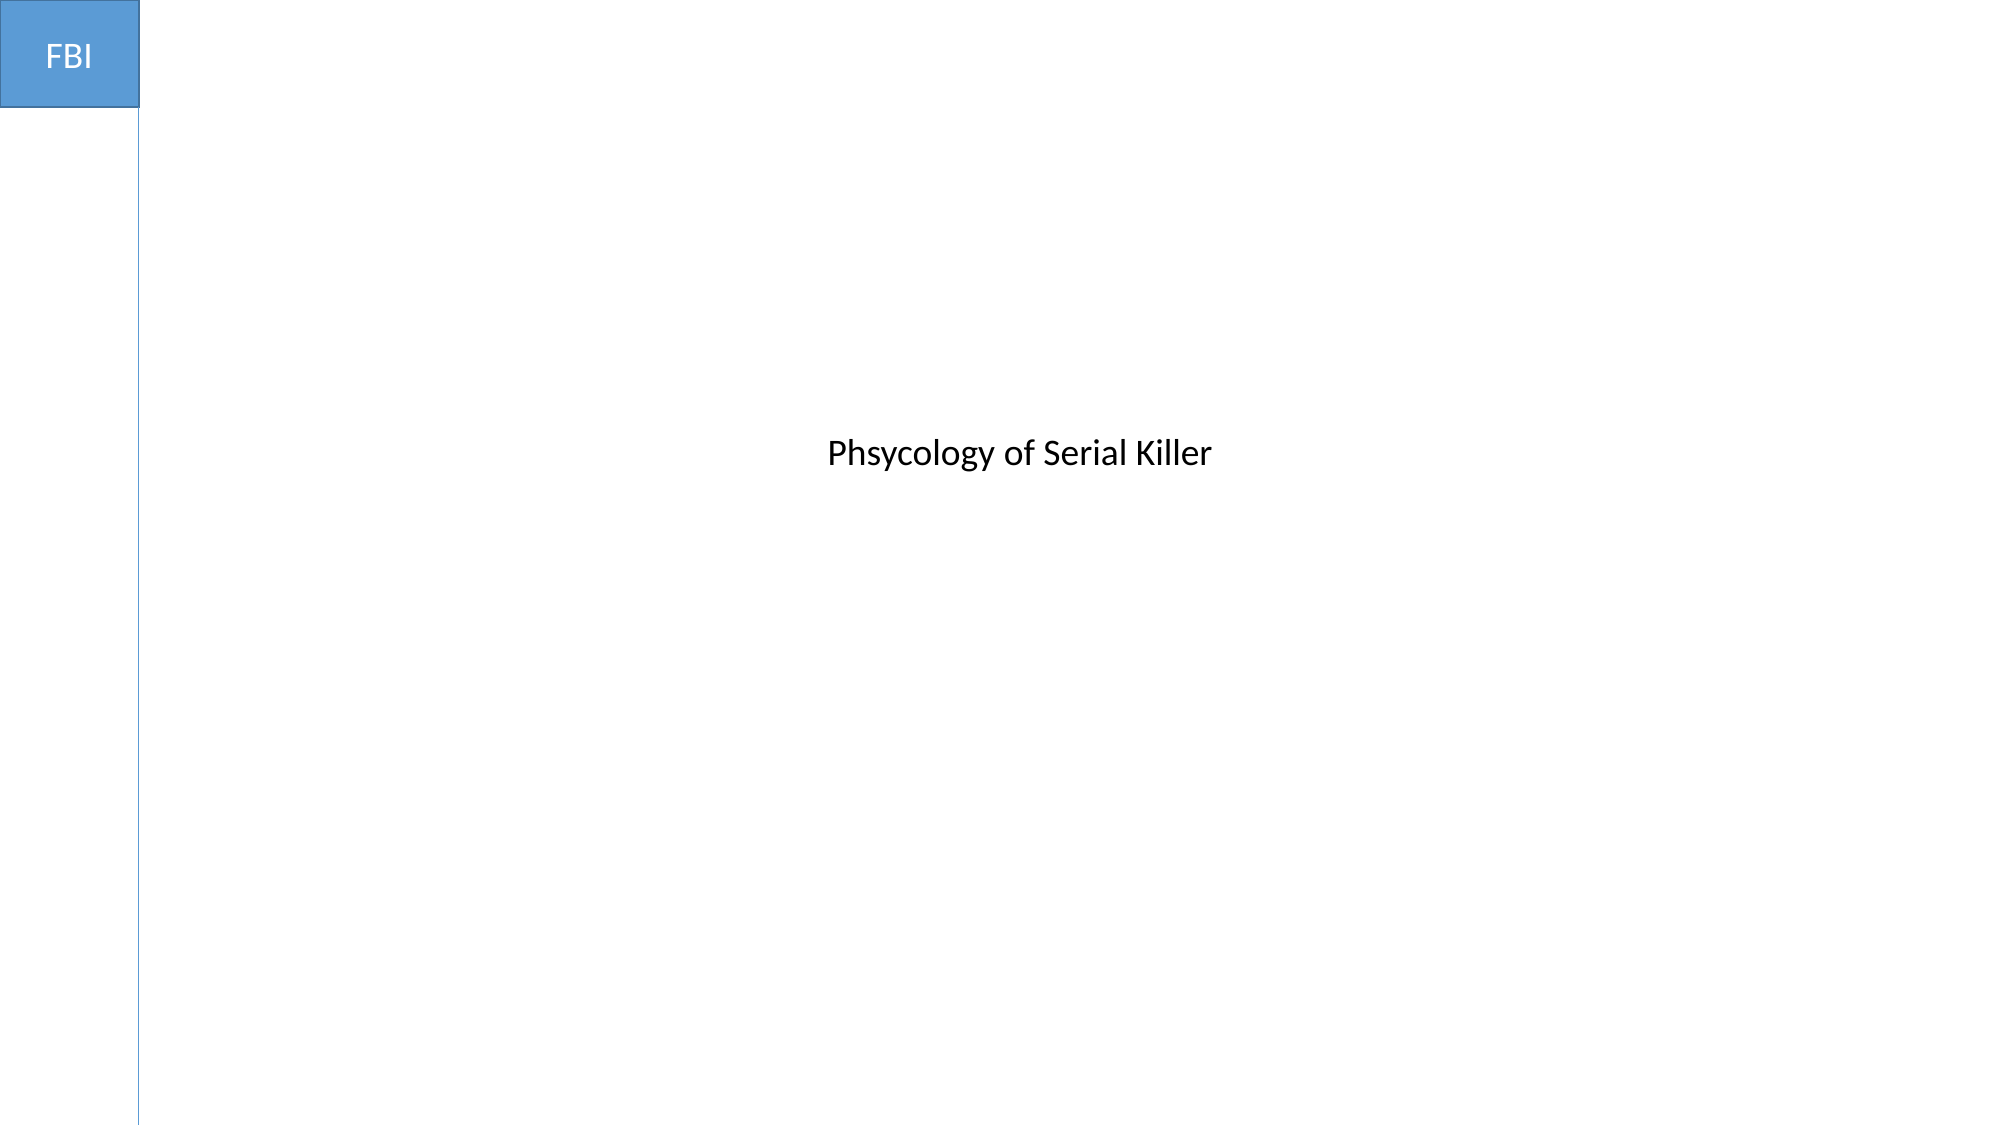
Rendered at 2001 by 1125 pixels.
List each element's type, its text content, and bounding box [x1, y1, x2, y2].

text_box Phsycology of Serial Killer [812, 420, 1228, 481]
text_box FBI [0, 0, 140, 108]
